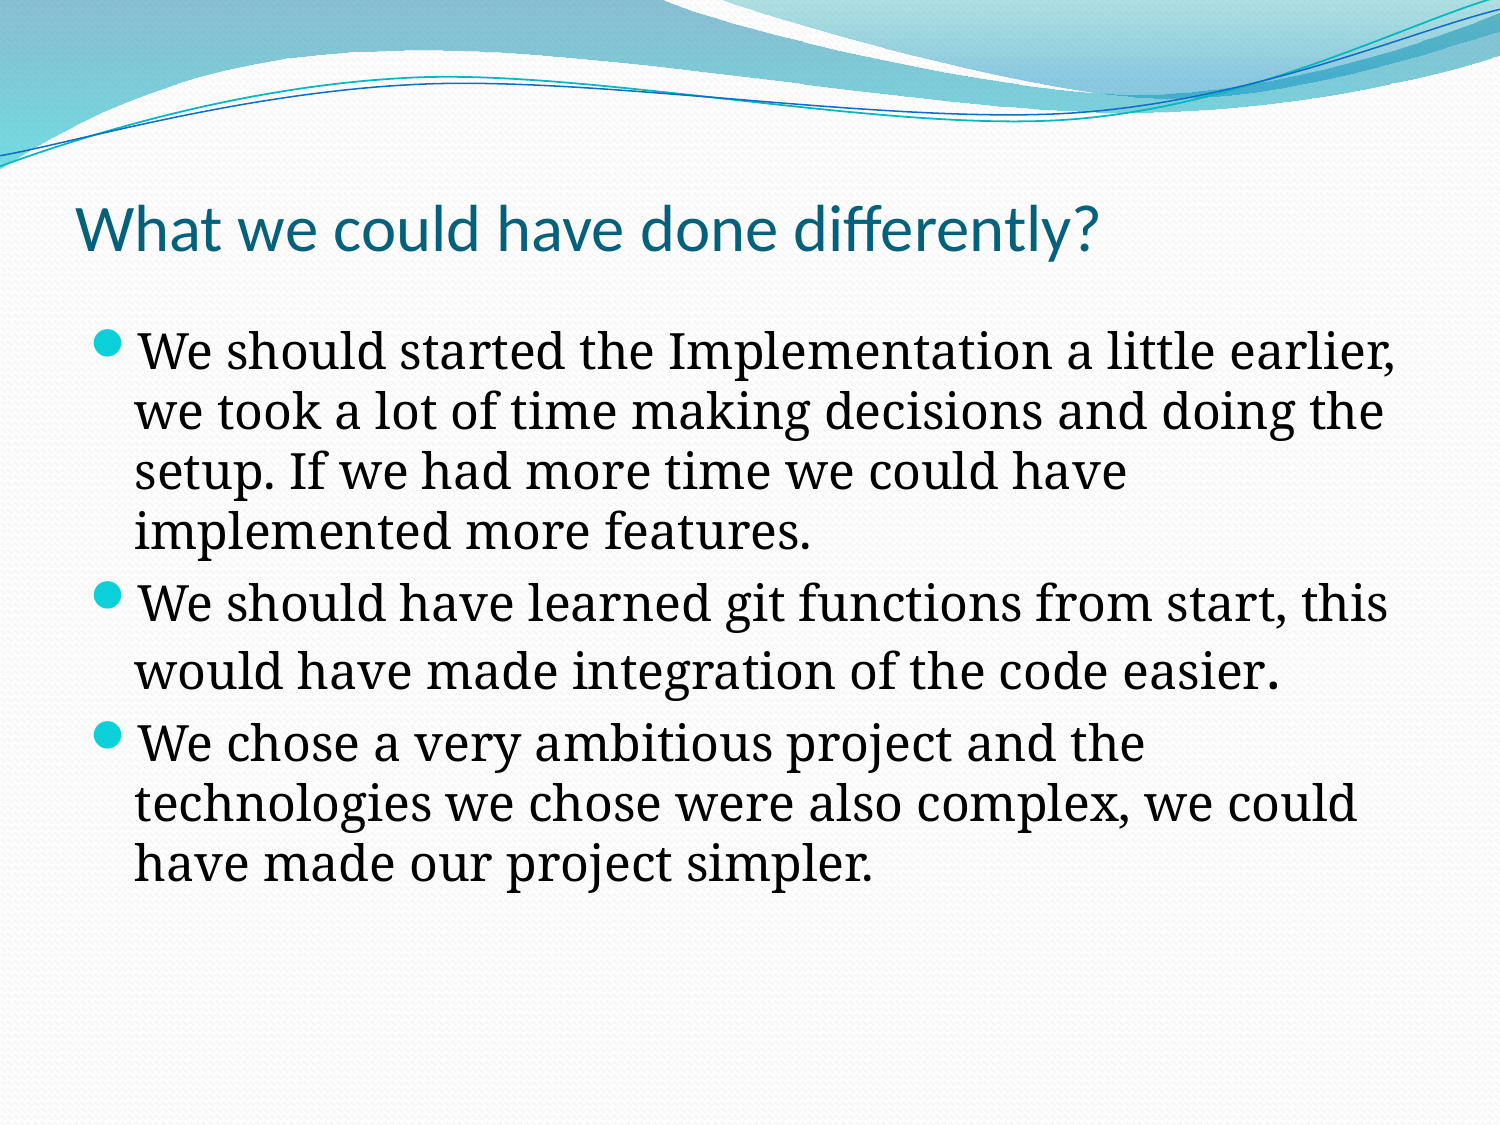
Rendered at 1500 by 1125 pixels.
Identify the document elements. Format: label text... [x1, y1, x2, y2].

list We should started the Implementation a little earlier, we took a lot of time making decisions and doing the setup. If we had more time we could have implemented more features. We should have learned git functions from start, this would have made integration of the code easier. We chose a very ambitious project and the technologies we chose were also complex, we could have made our project simpler. [75, 312, 1425, 1034]
title What we could have done differently? [75, 77, 1425, 265]
